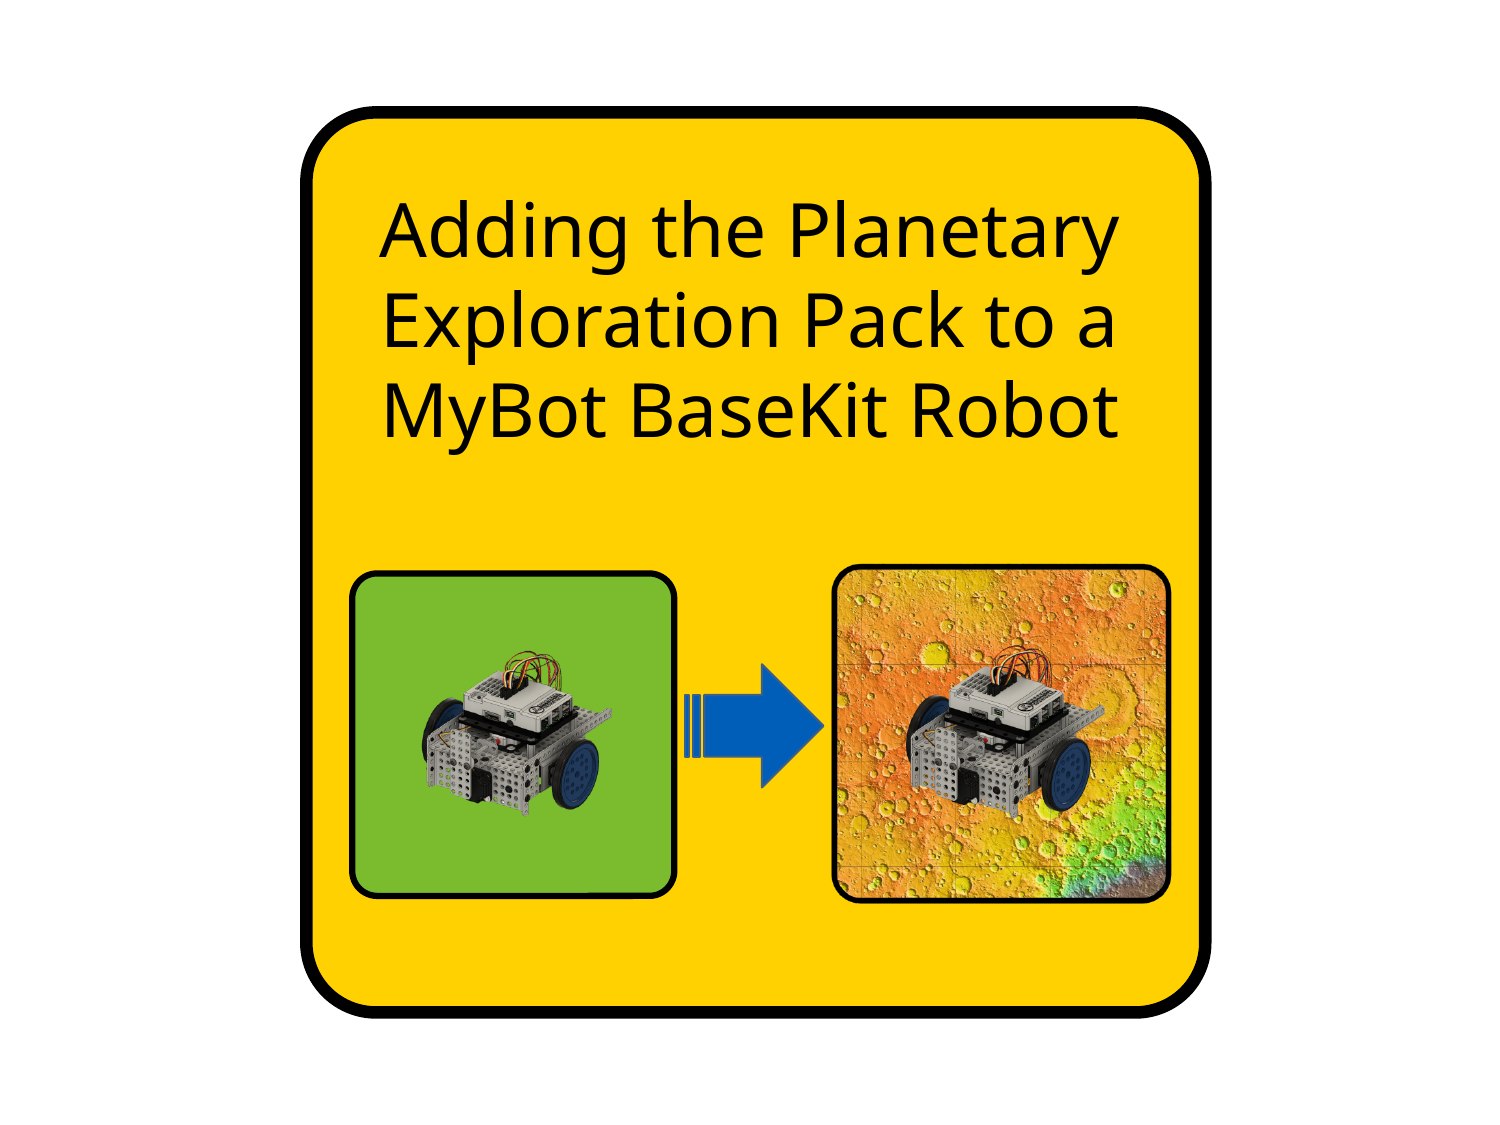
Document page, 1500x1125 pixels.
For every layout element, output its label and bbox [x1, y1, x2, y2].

text_box [299, 112, 1206, 1013]
